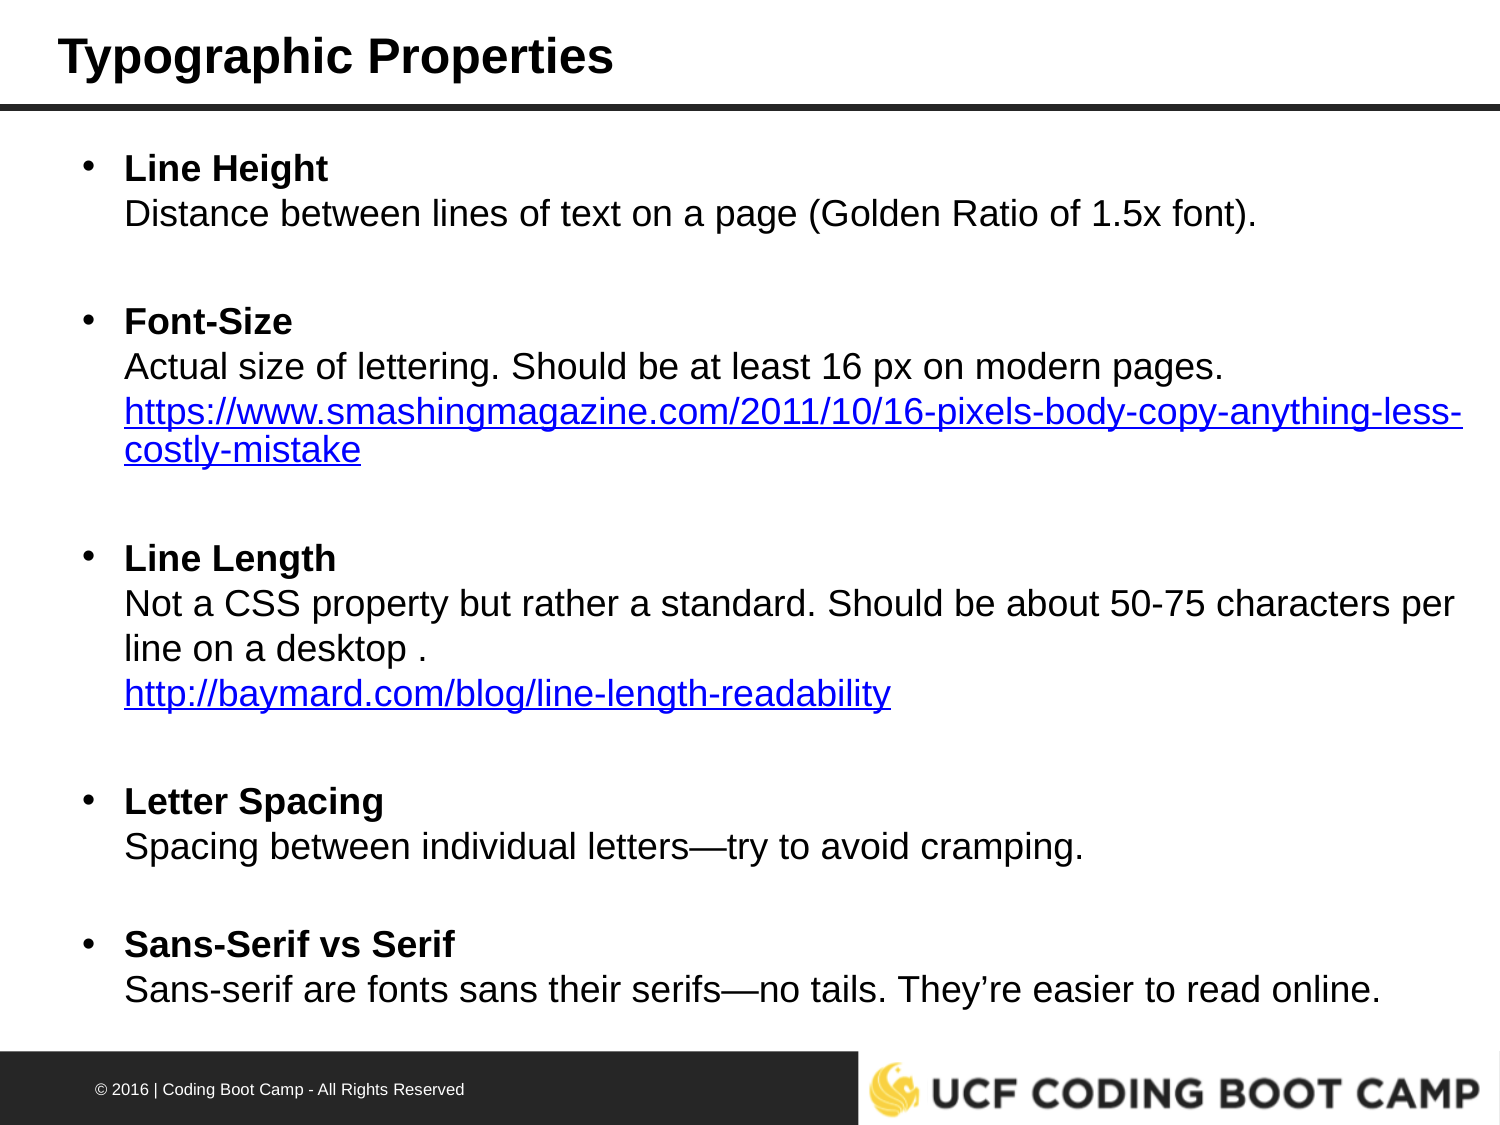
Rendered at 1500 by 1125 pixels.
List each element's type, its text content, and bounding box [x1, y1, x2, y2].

picture [858, 1051, 1500, 1125]
text_box Typographic Properties [50, 16, 913, 91]
text_box Line Height Distance between lines of text on a page (Golden Ratio of 1.5x font). Font-Size Actual size of lettering. Should be at least 16 px on modern pages. https://www.smashingmagazine.com/2011/10/16-pixels-body-copy-anything-less-costly-mistake Line Length Not a CSS property but rather a standard. Should be about 50-75 characters per line on a desktop . http://baymard.com/blog/line-length-readability Letter Spacing Spacing between individual letters—try to avoid cramping. Sans-Serif vs Serif Sans-serif are fonts sans their serifs—no tails. They’re easier to read online. [67, 128, 1480, 1123]
